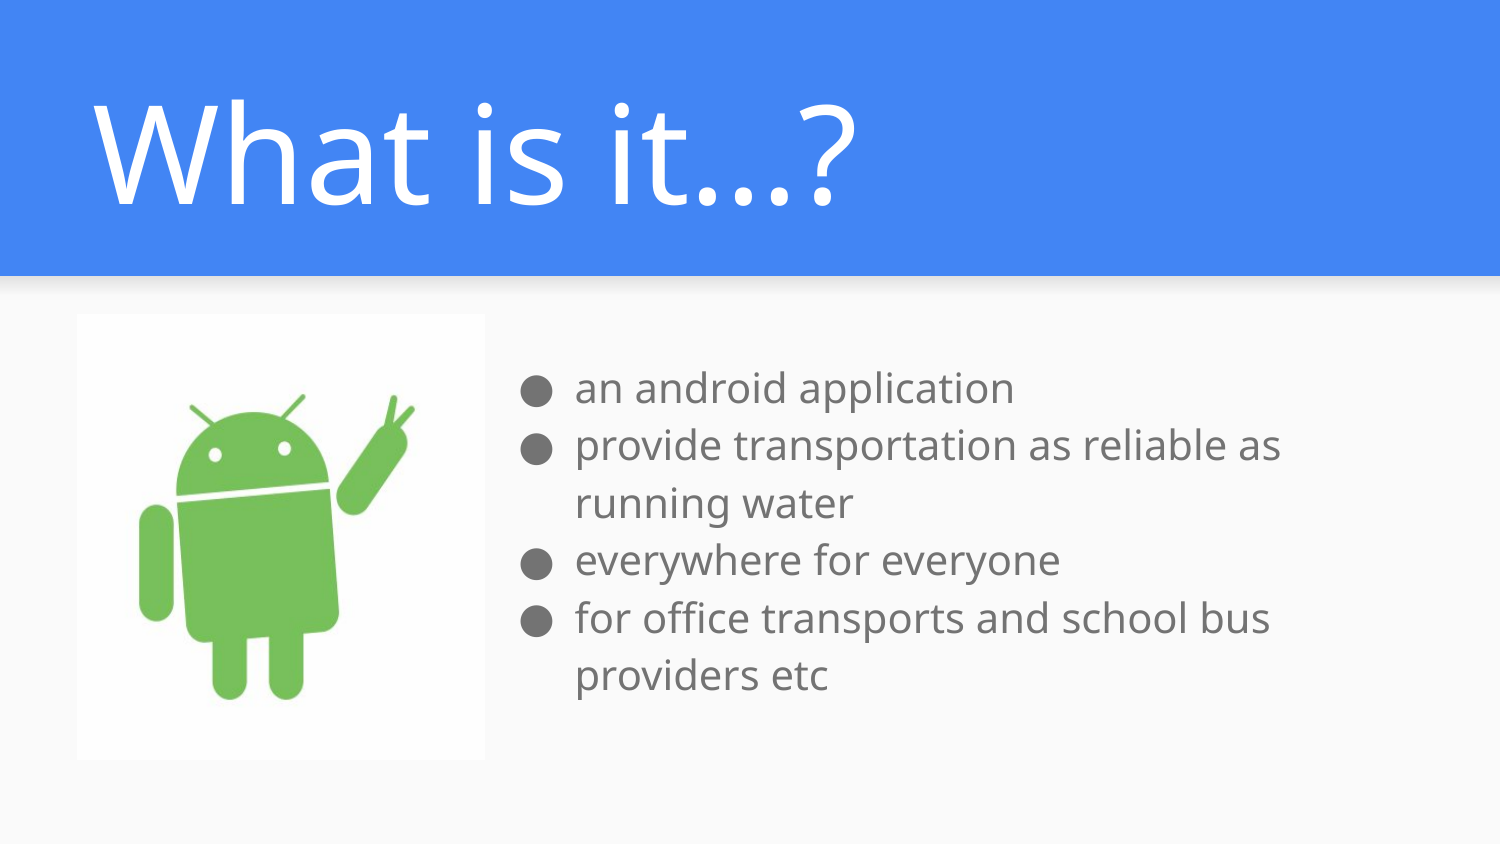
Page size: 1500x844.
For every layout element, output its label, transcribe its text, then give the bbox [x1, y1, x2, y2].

list an android application provide transportation as reliable as running water everywhere for everyone for office transports and school bus providers etc [489, 338, 1427, 737]
title What is it…? [77, 121, 1427, 248]
picture [77, 314, 485, 760]
